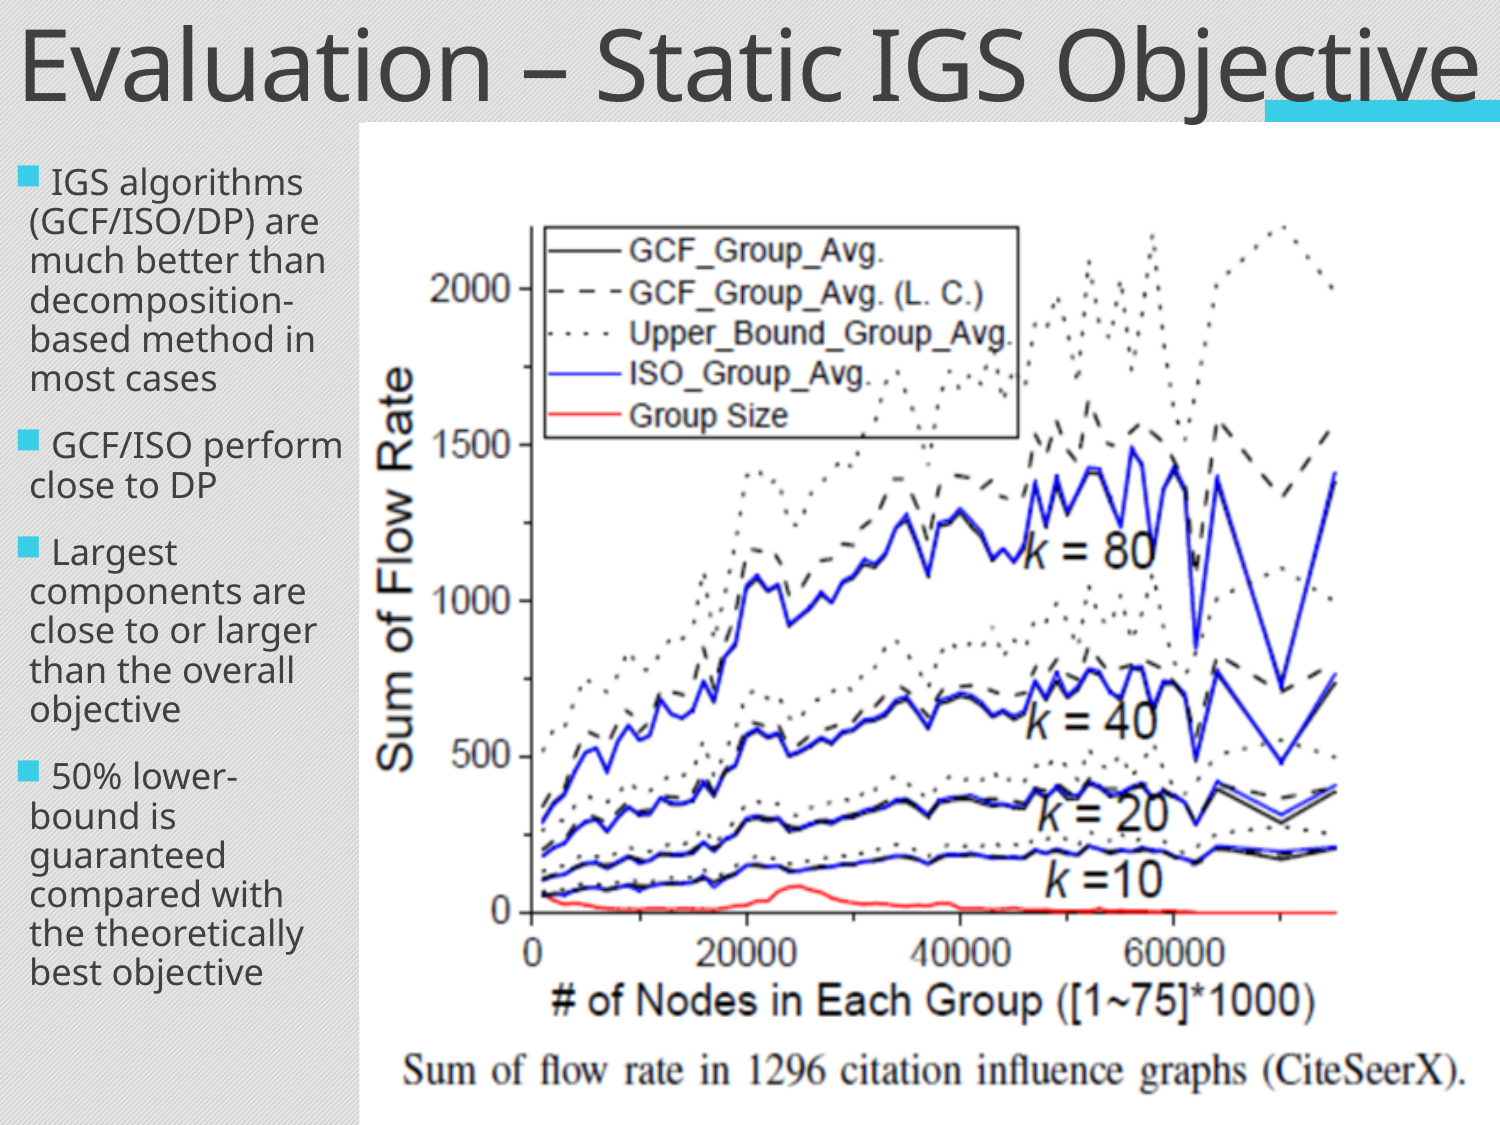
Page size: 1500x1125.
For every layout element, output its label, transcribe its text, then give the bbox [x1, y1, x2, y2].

picture [359, 122, 1500, 1115]
text_box [358, 1039, 1500, 1125]
text_box Evaluation – Static IGS Objective [0, 12, 1500, 149]
text_box IGS algorithms (GCF/ISO/DP) are much better than decomposition-based method in most cases GCF/ISO perform close to DP Largest components are close to or larger than the overall objective 50% lower-bound is guaranteed compared with the theoretically best objective [0, 156, 360, 1039]
